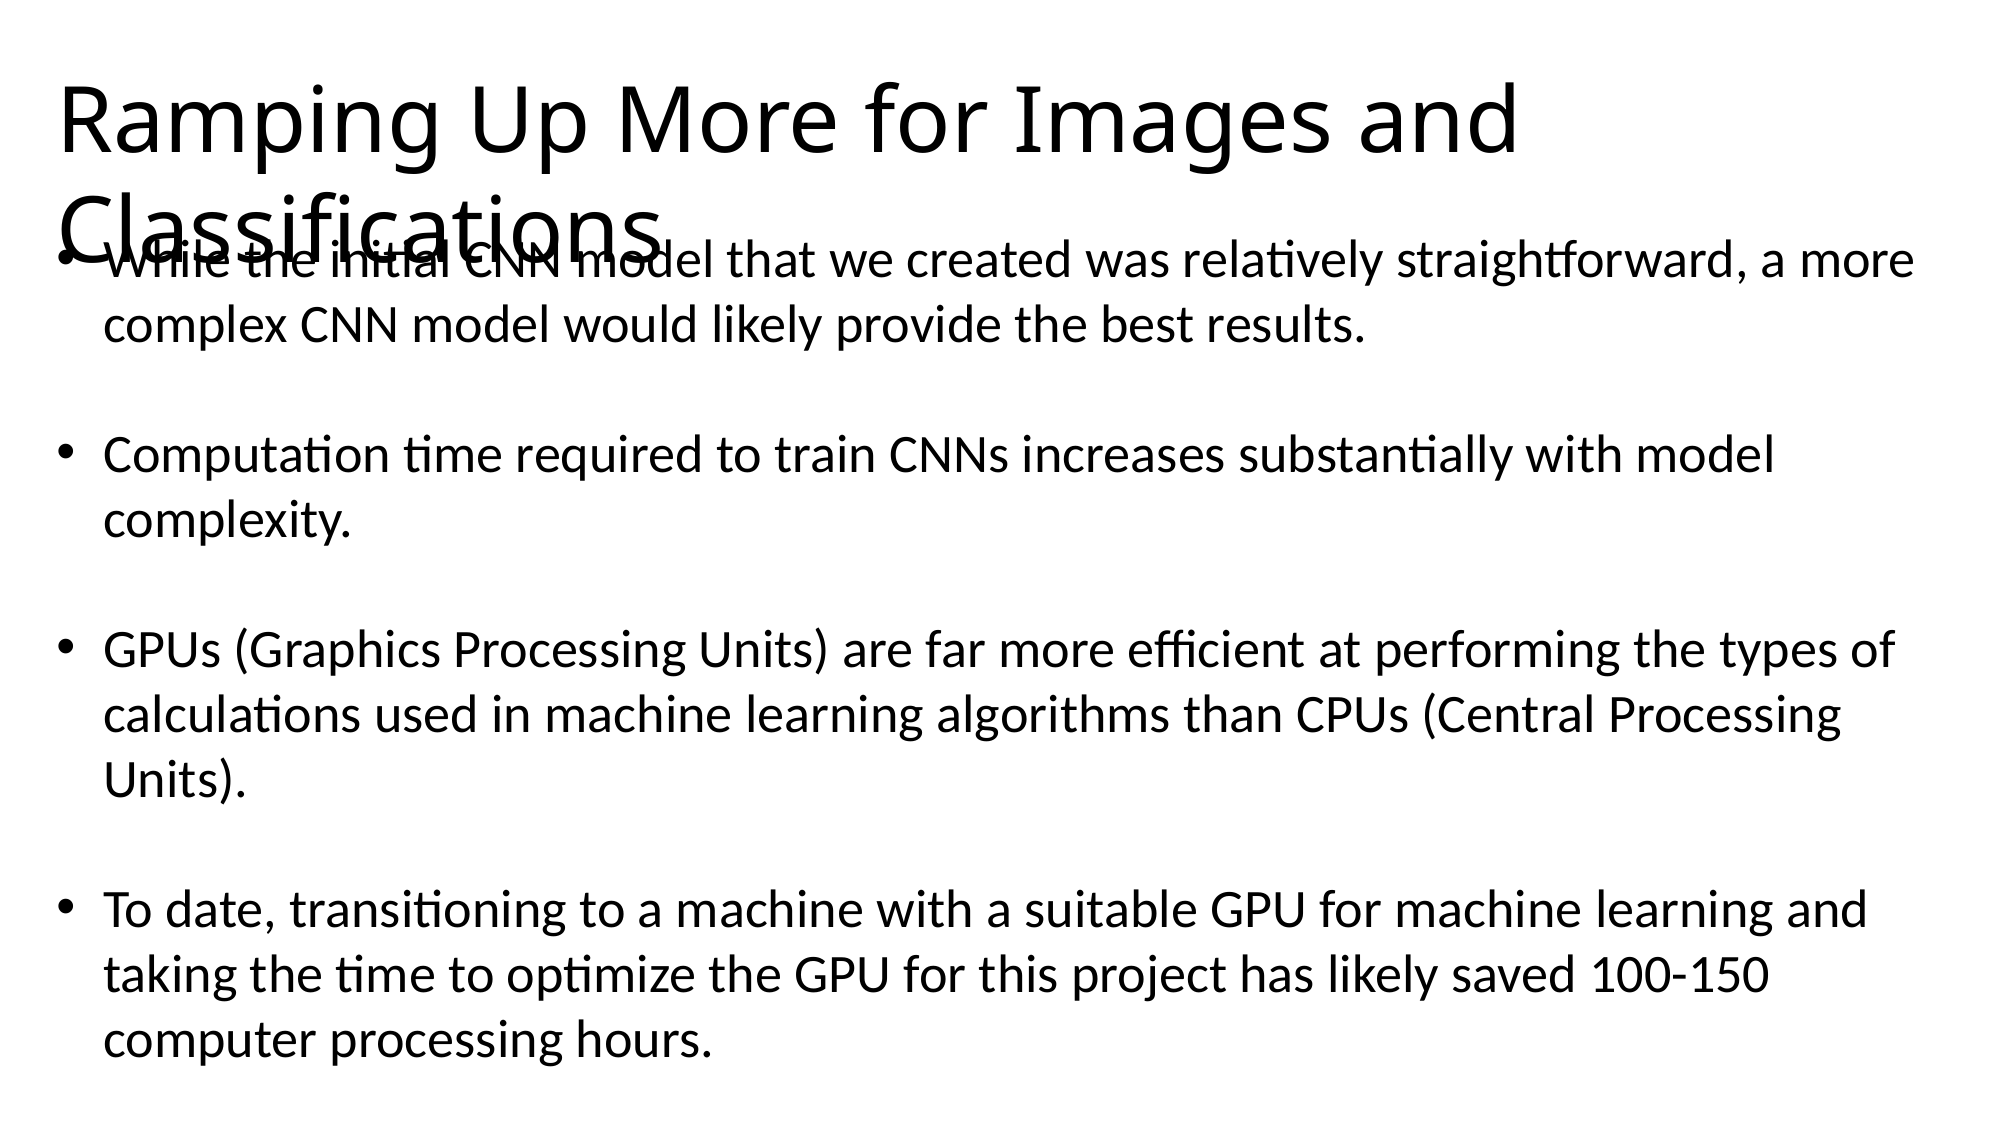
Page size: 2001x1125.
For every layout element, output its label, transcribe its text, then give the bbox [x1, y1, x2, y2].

text_box While the initial CNN model that we created was relatively straightforward, a more complex CNN model would likely provide the best results. Computation time required to train CNNs increases substantially with model complexity. GPUs (Graphics Processing Units) are far more efficient at performing the types of calculations used in machine learning algorithms than CPUs (Central Processing Units). To date, transitioning to a machine with a suitable GPU for machine learning and taking the time to optimize the GPU for this project has likely saved 100-150 computer processing hours. [41, 216, 1960, 1076]
text_box Ramping Up More for Images and Classifications [41, 53, 1983, 288]
